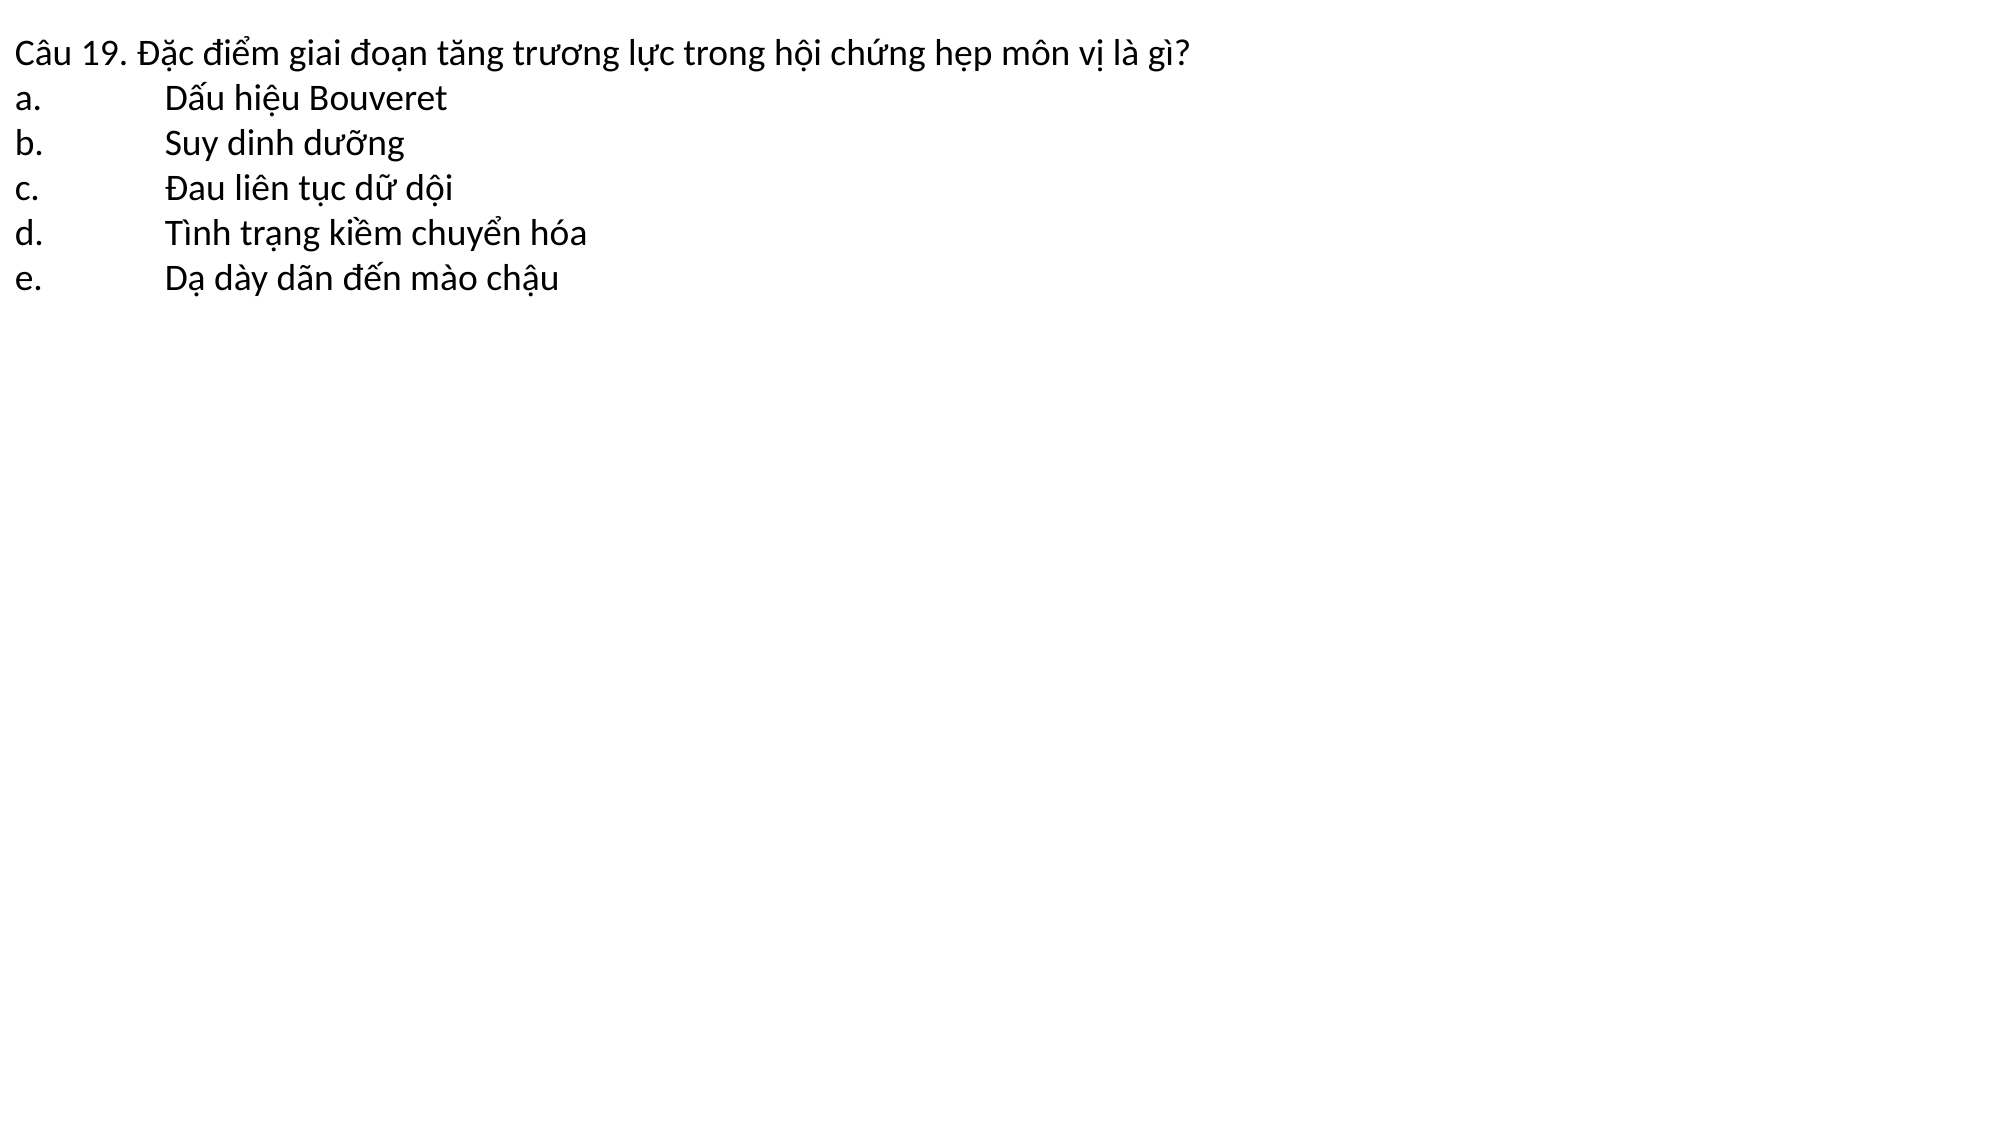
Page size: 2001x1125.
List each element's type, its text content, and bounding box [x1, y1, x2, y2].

text_box Câu 19. Đặc điểm giai đoạn tăng trương lực trong hội chứng hẹp môn vị là gì? a. Dấu hiệu Bouveret b. Suy dinh dưỡng c. Đau liên tục dữ dội d. Tình trạng kiềm chuyển hóa e. Dạ dày dãn đến mào chậu [0, 20, 2000, 350]
